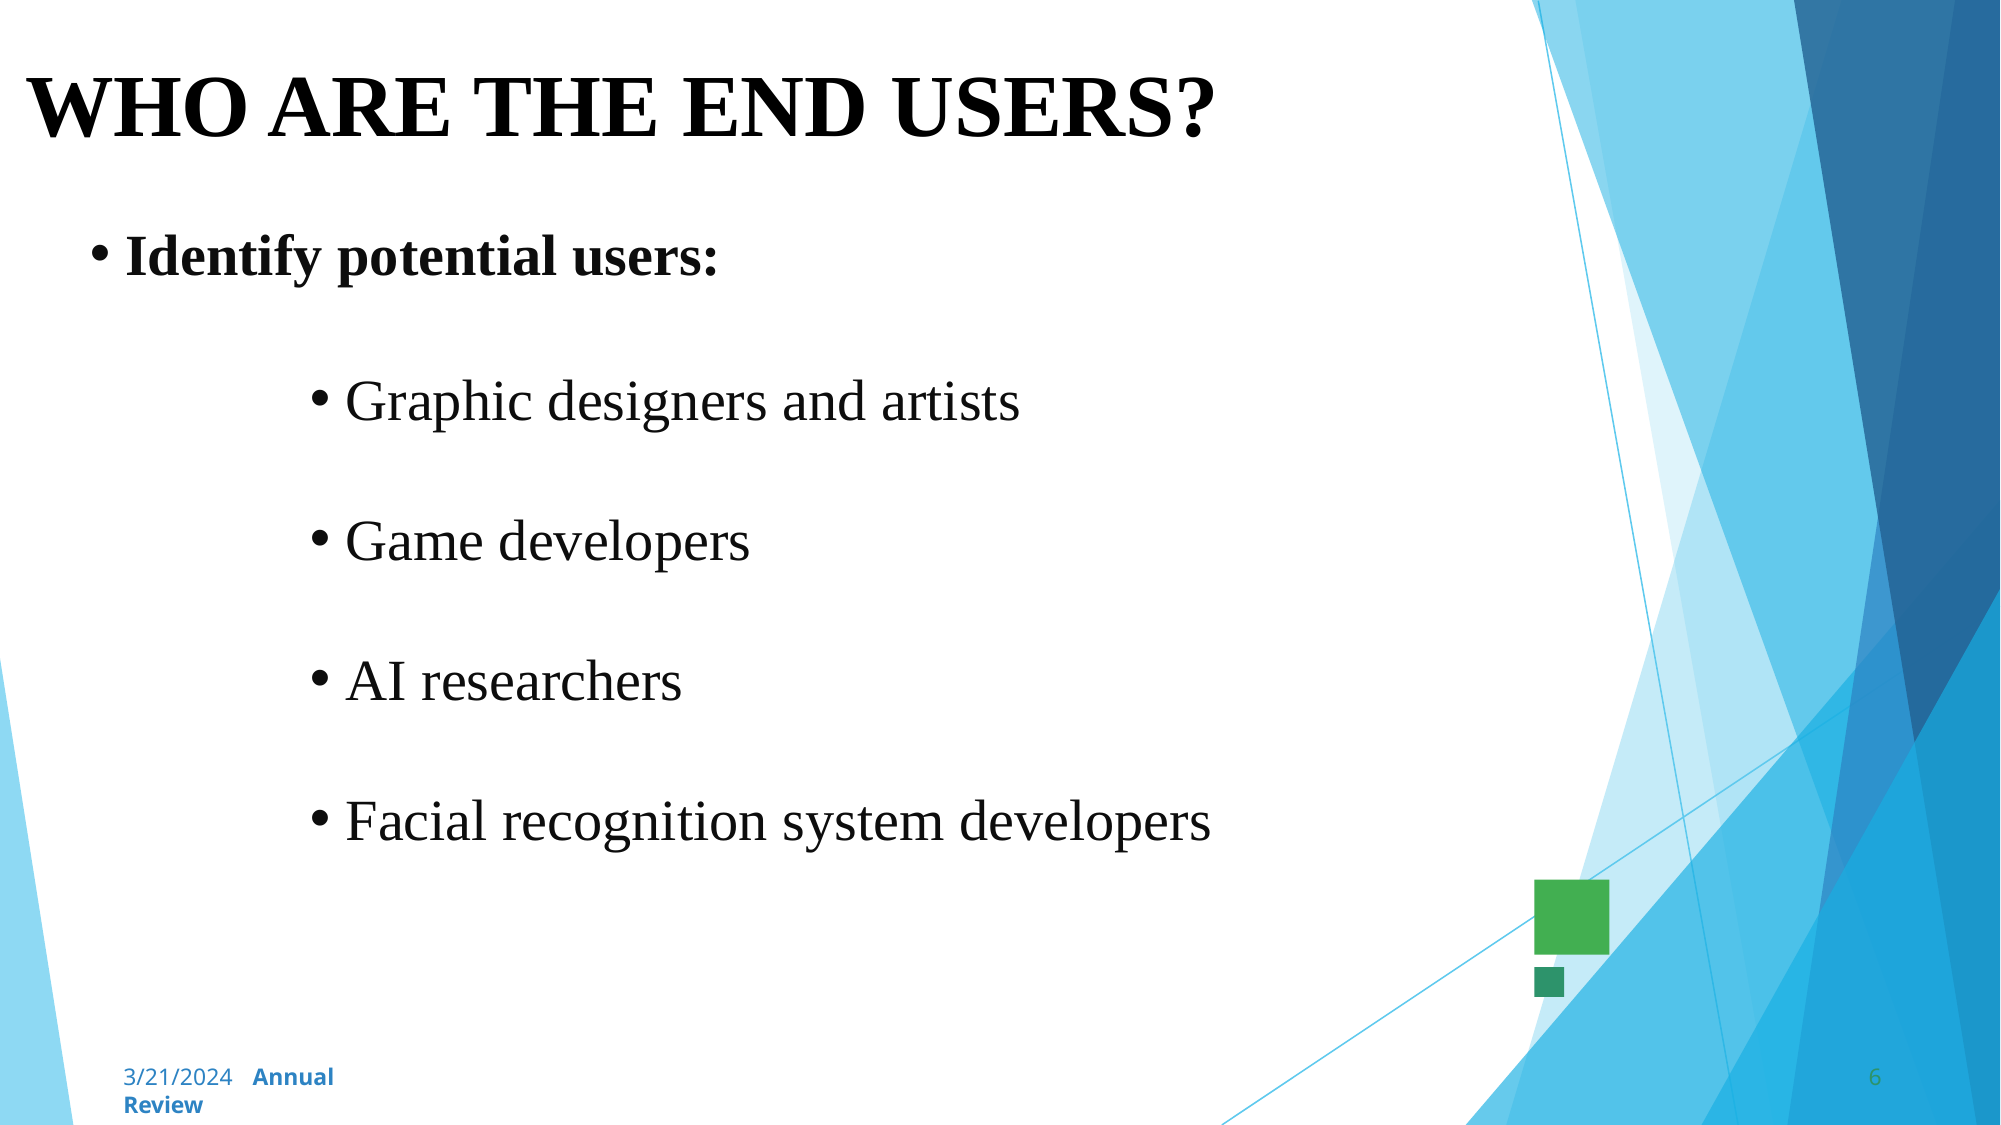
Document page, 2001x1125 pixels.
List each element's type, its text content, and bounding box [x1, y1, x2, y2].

text_box [1534, 879, 1610, 955]
text_box Graphic designers and artists Game developers AI researchers Facial recognition system developers [295, 284, 1438, 860]
text_box Identify potential users: [75, 209, 1091, 295]
text_box [1534, 967, 1565, 997]
text_box 3/21/2024 Annual Review [121, 1101, 417, 1118]
title WHO ARE THE END USERS? [0, 0, 1234, 237]
slide_number 6 [1849, 1061, 1890, 1125]
picture [118, 1012, 477, 1093]
